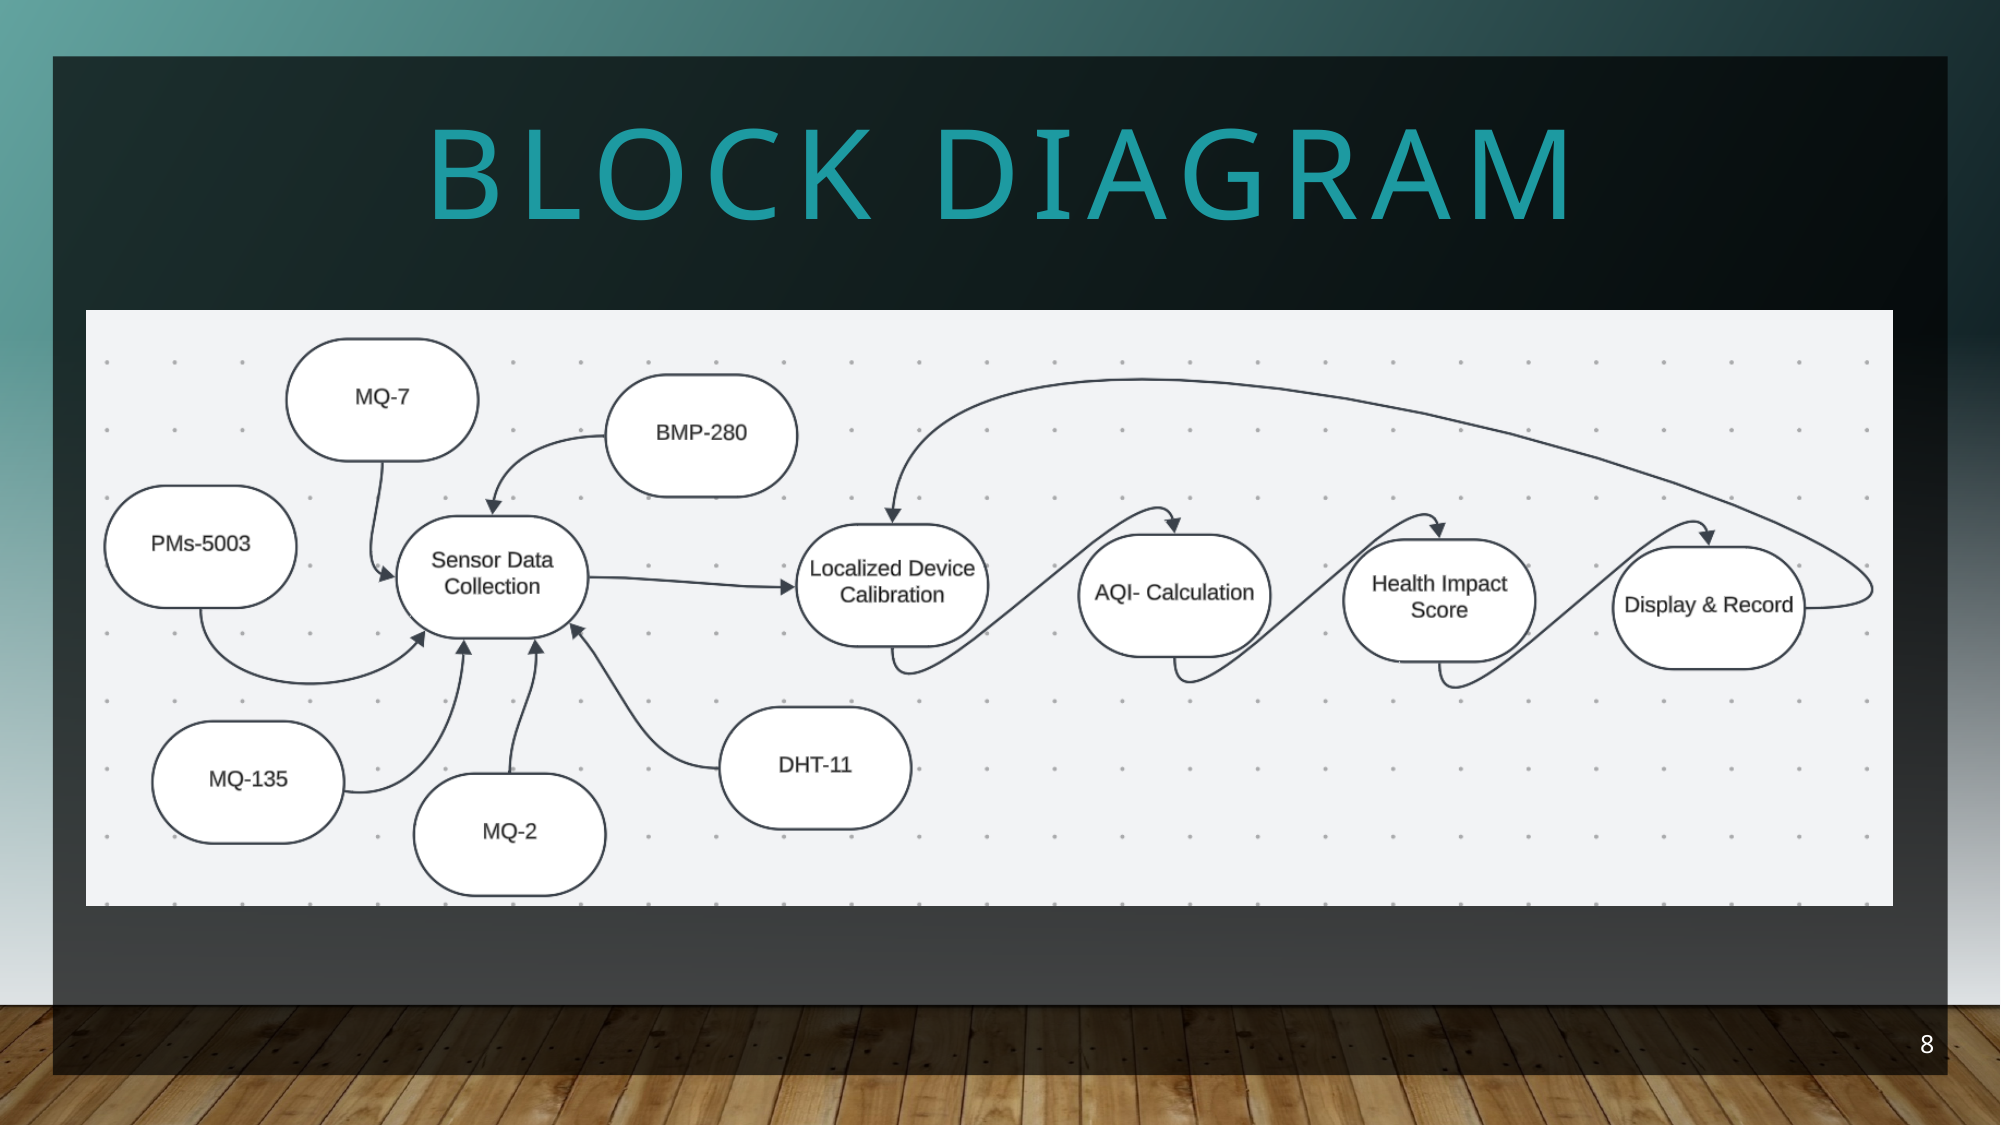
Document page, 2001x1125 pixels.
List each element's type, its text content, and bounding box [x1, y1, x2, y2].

subtitle Block Diagram [52, 57, 1950, 202]
picture [85, 310, 1893, 907]
picture [0, 1005, 2000, 1125]
slide_number 8 [1499, 1021, 1950, 1082]
